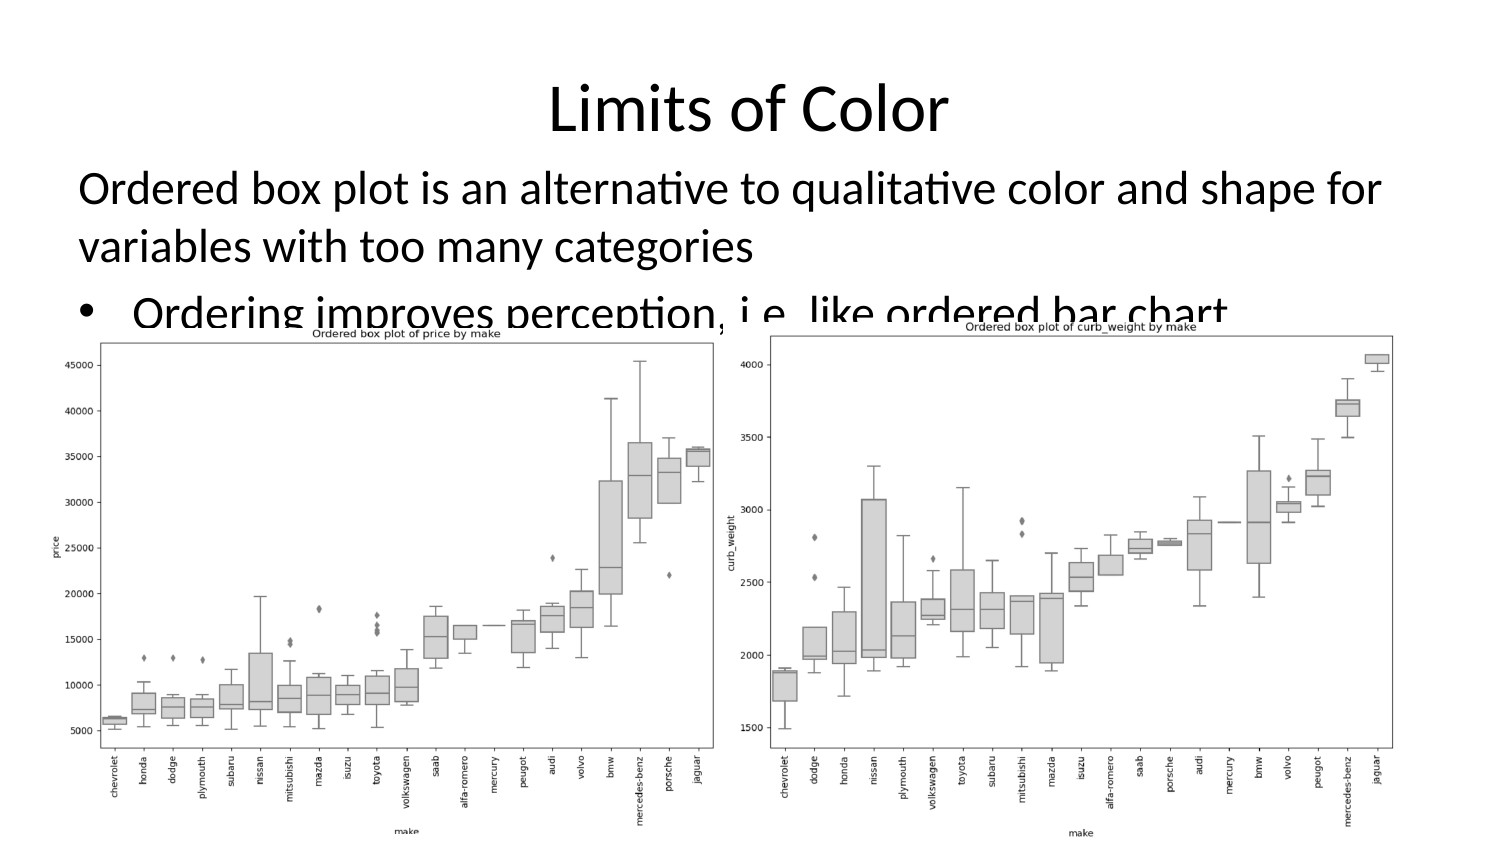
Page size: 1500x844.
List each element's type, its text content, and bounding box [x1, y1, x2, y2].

picture [723, 322, 1398, 839]
picture [50, 327, 716, 834]
text_box Ordered box plot is an alternative to qualitative color and shape for variables with too many categories Ordering improves perception, i.e. like ordered bar chart [63, 149, 1461, 348]
title Limits of Color [75, 33, 1425, 149]
